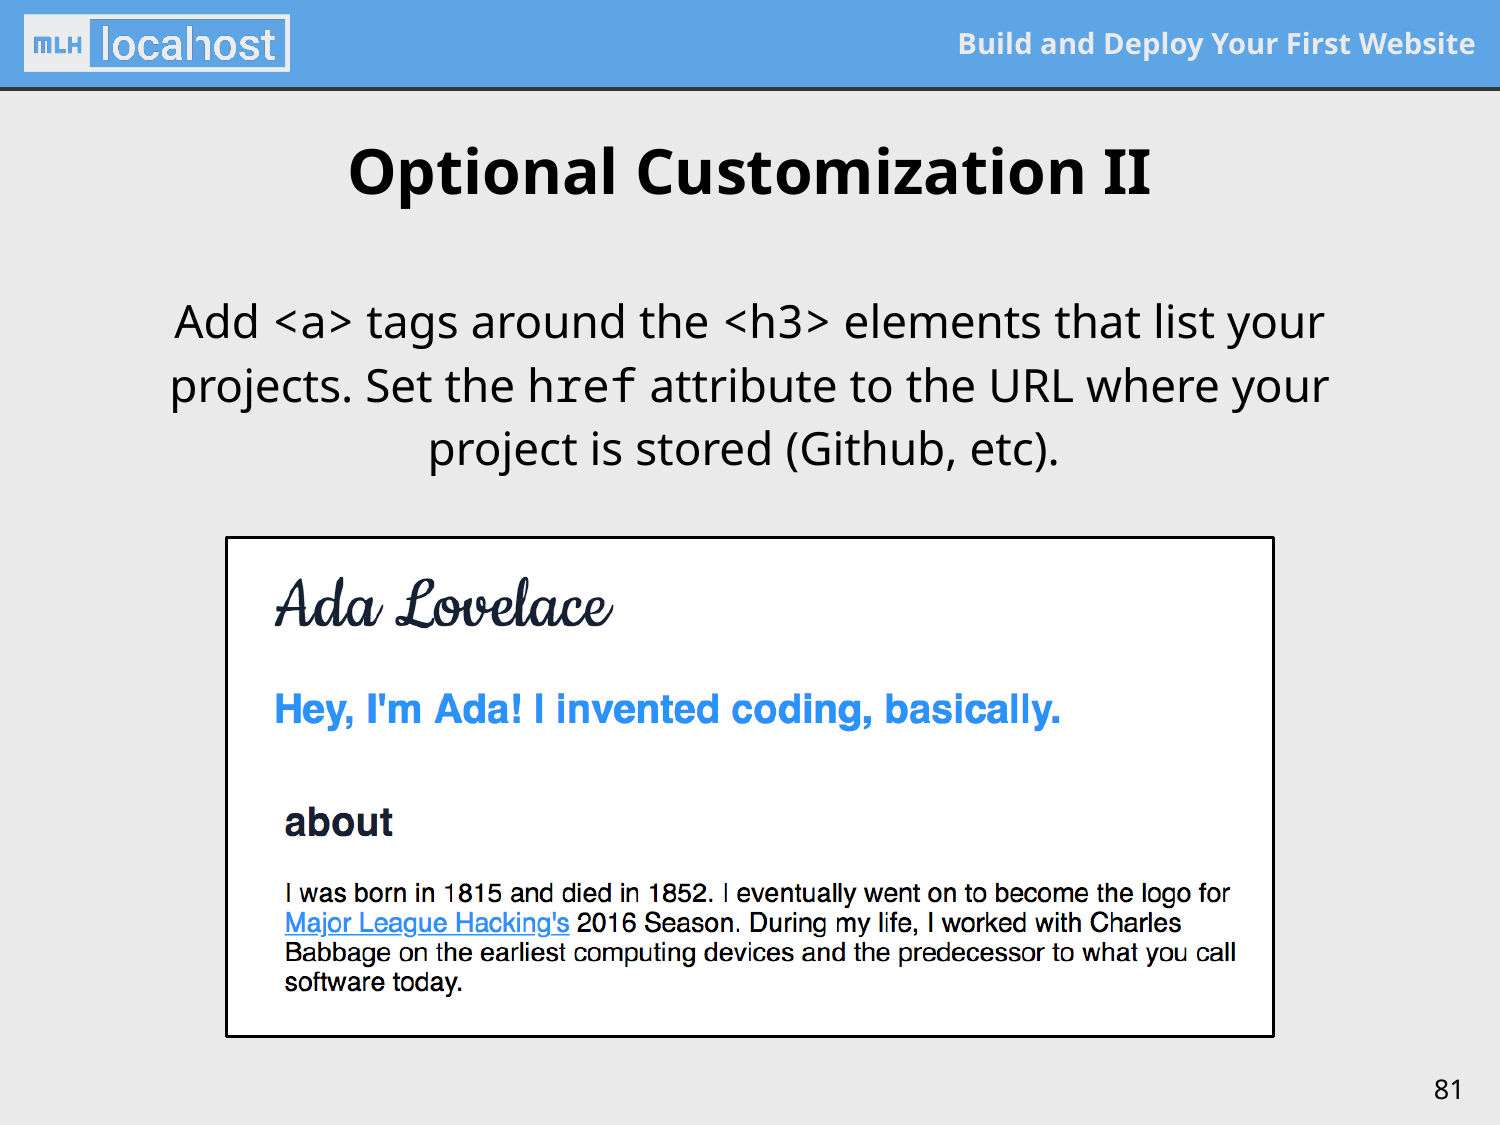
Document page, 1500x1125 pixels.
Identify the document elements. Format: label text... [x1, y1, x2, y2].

title Optional Customization II [47, 106, 1453, 233]
slide_number 81 [1389, 1057, 1480, 1125]
picture [24, 14, 290, 72]
text_box Add <a> tags around the <h3> elements that list your projects. Set the href attribute to the URL where your project is stored (Github, etc). [126, 269, 1374, 730]
picture [227, 539, 1273, 1035]
